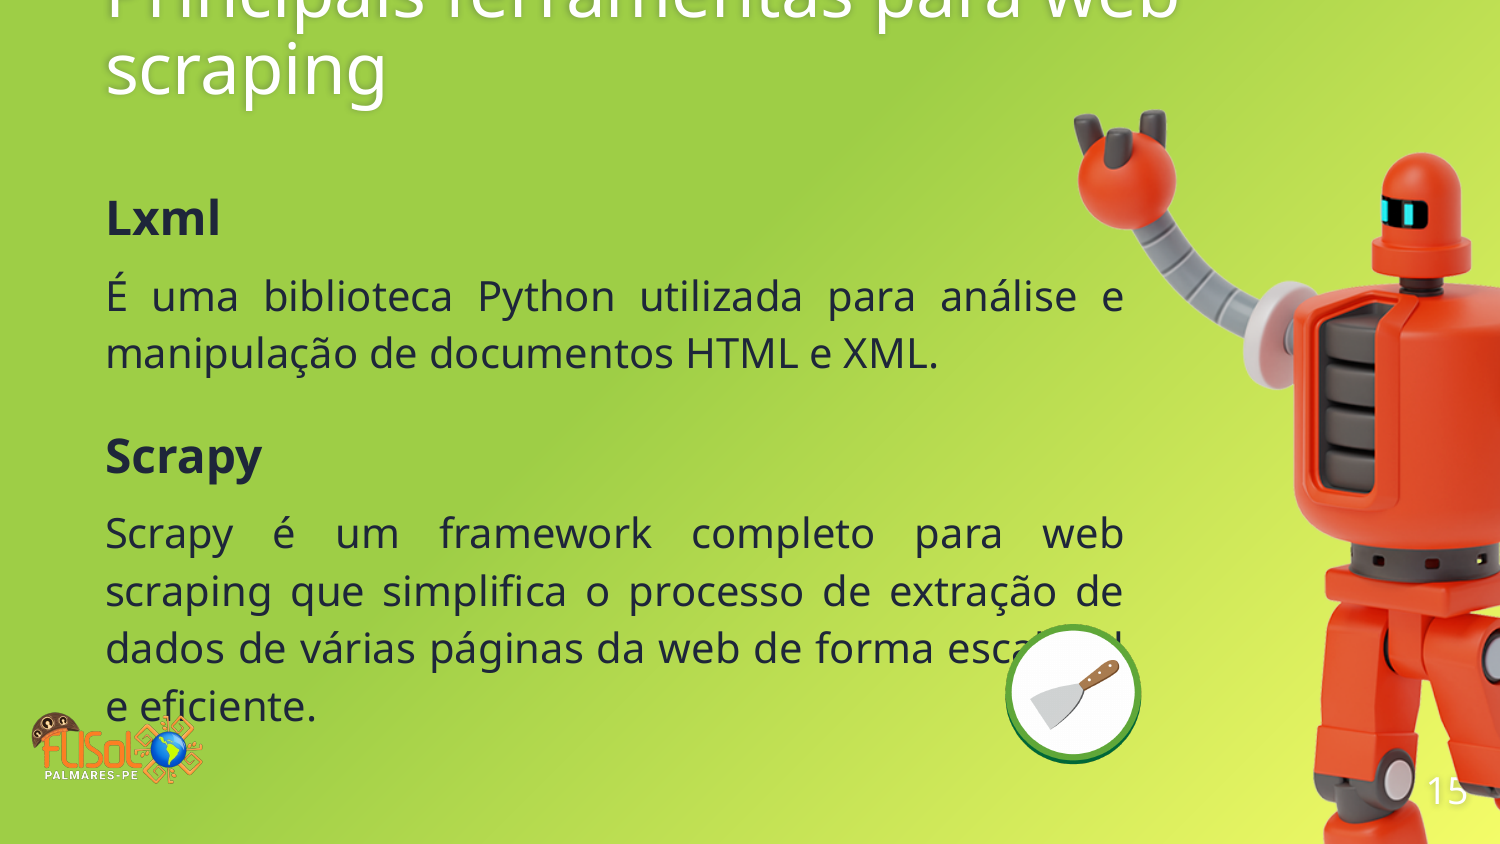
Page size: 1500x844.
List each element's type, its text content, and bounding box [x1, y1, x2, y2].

picture [0, 609, 261, 844]
list Lxml É uma biblioteca Python utilizada para análise e manipulação de documentos HTML e XML. [104, 179, 1068, 434]
title Principais ferramentas para web scraping [104, 44, 1351, 110]
list Scrapy Scrapy é um framework completo para web scraping que simplifica o processo de extração de dados de várias páginas da web de forma escalável e eficiente. [104, 434, 1068, 606]
picture [975, 109, 1500, 844]
